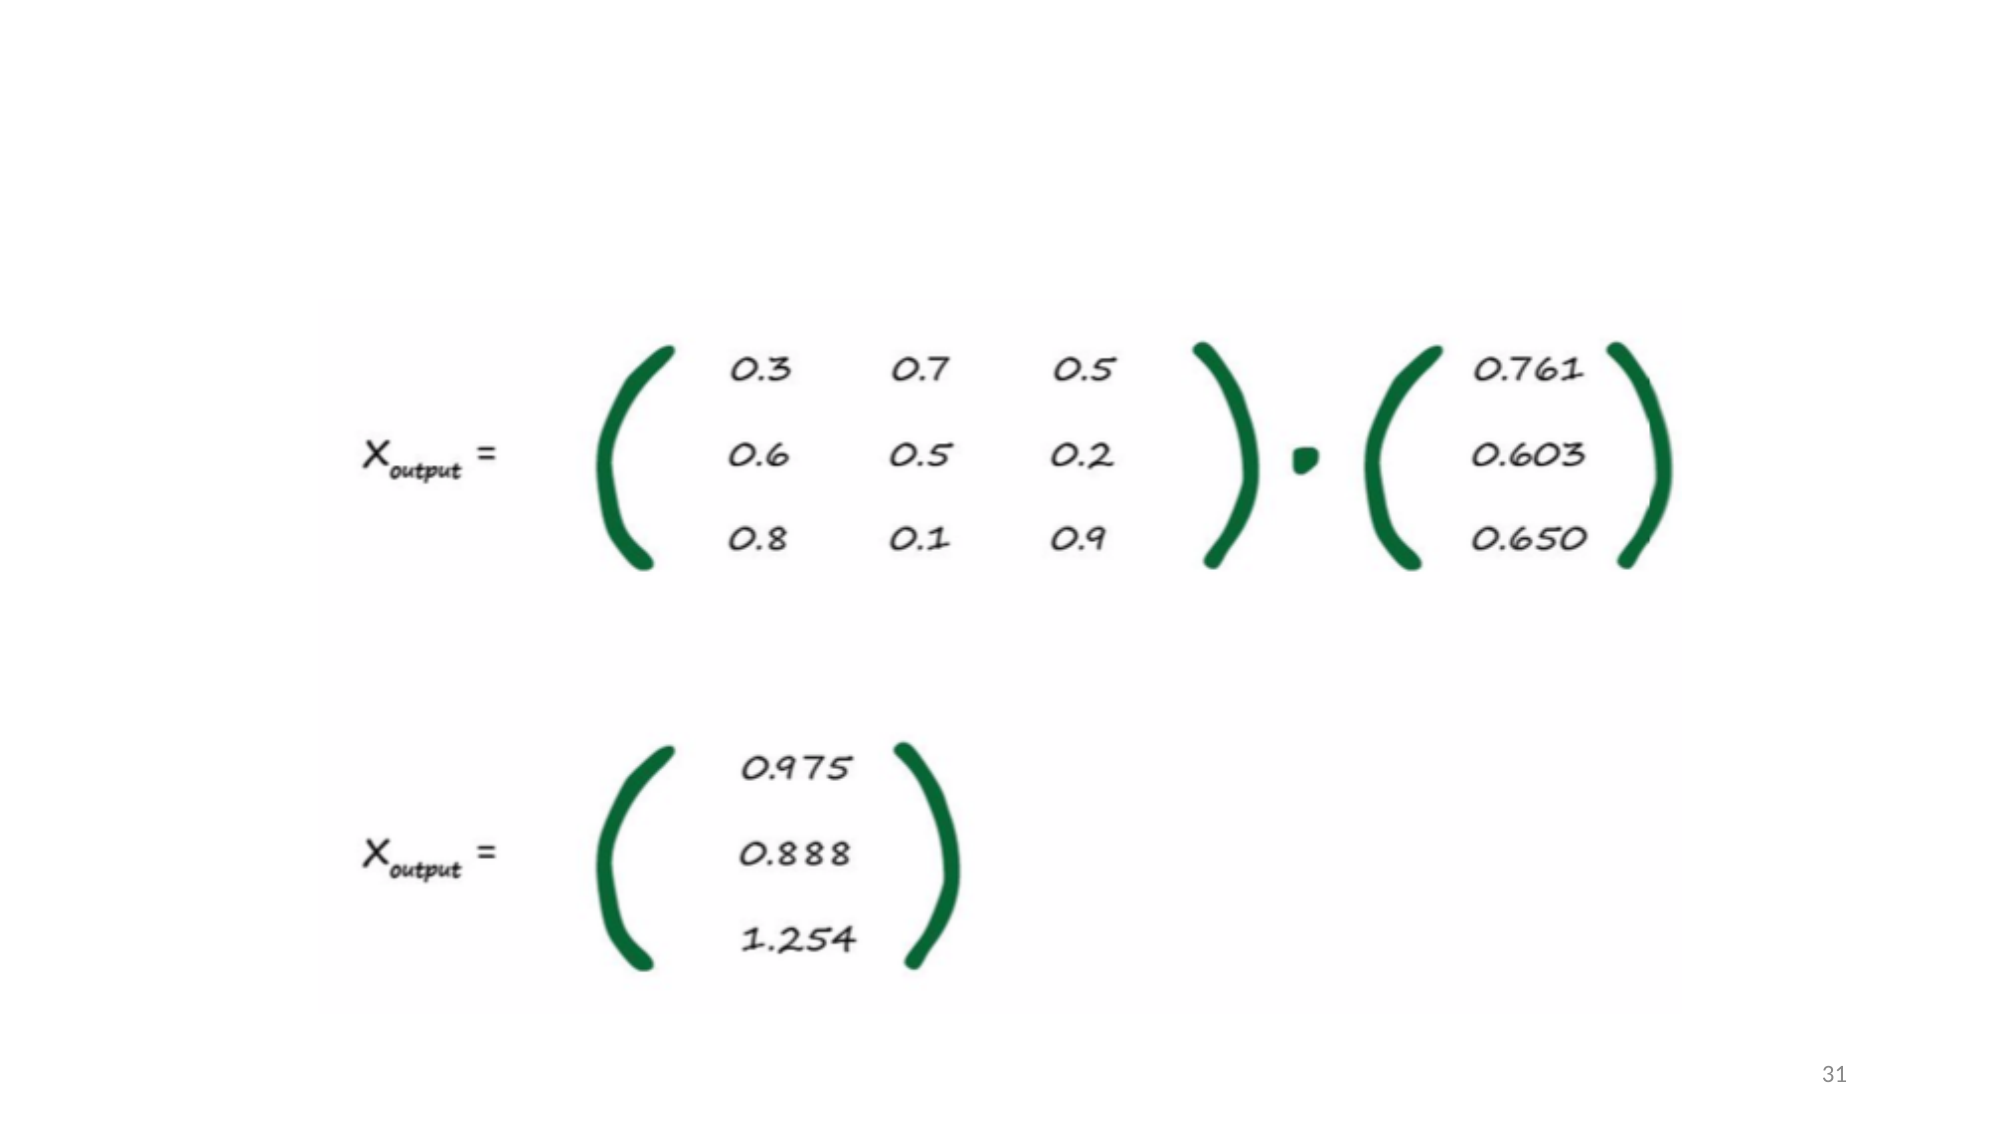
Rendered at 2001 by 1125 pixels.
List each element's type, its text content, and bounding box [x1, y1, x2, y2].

slide_number 31 [1412, 1042, 1863, 1103]
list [317, 299, 1682, 1014]
